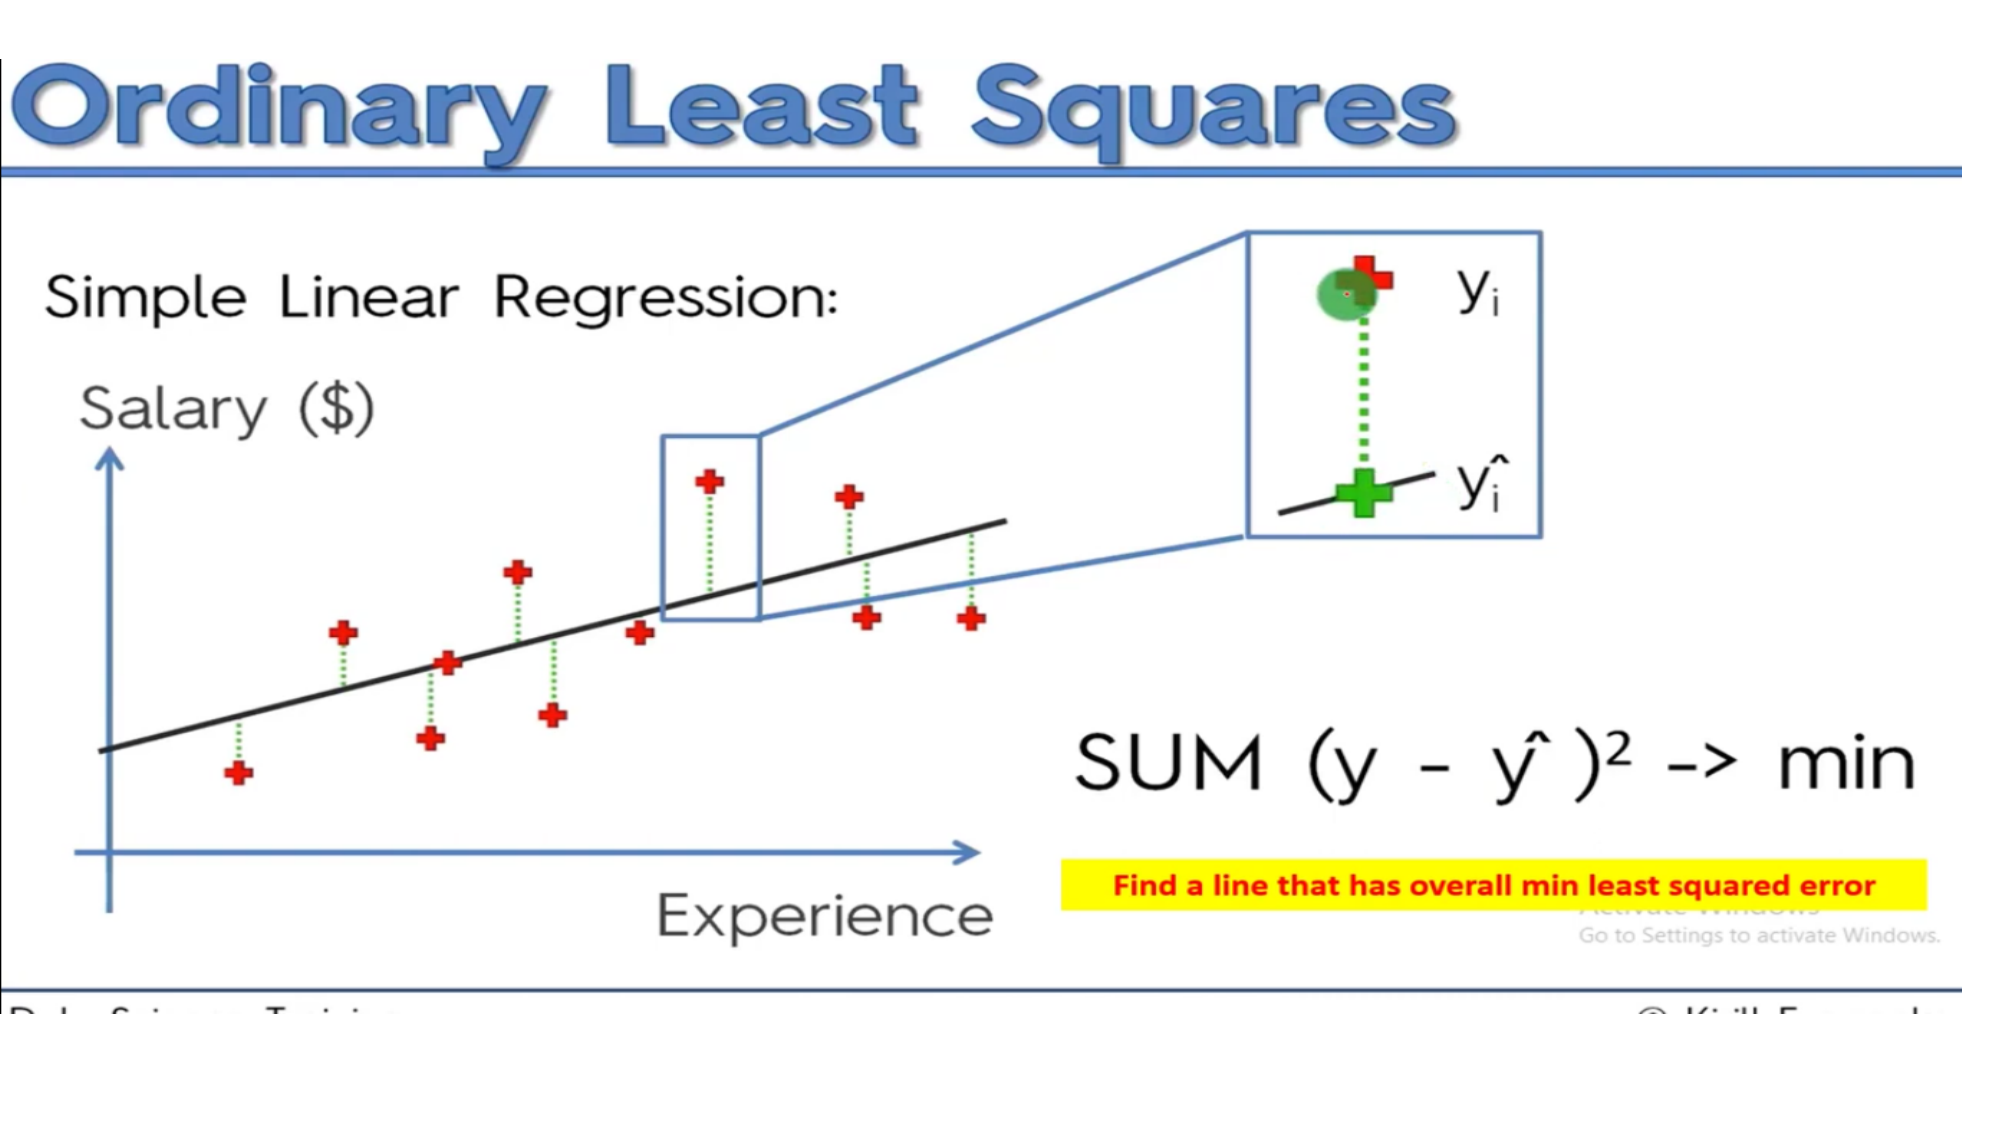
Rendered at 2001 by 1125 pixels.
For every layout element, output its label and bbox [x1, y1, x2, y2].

list [0, 59, 1962, 1014]
